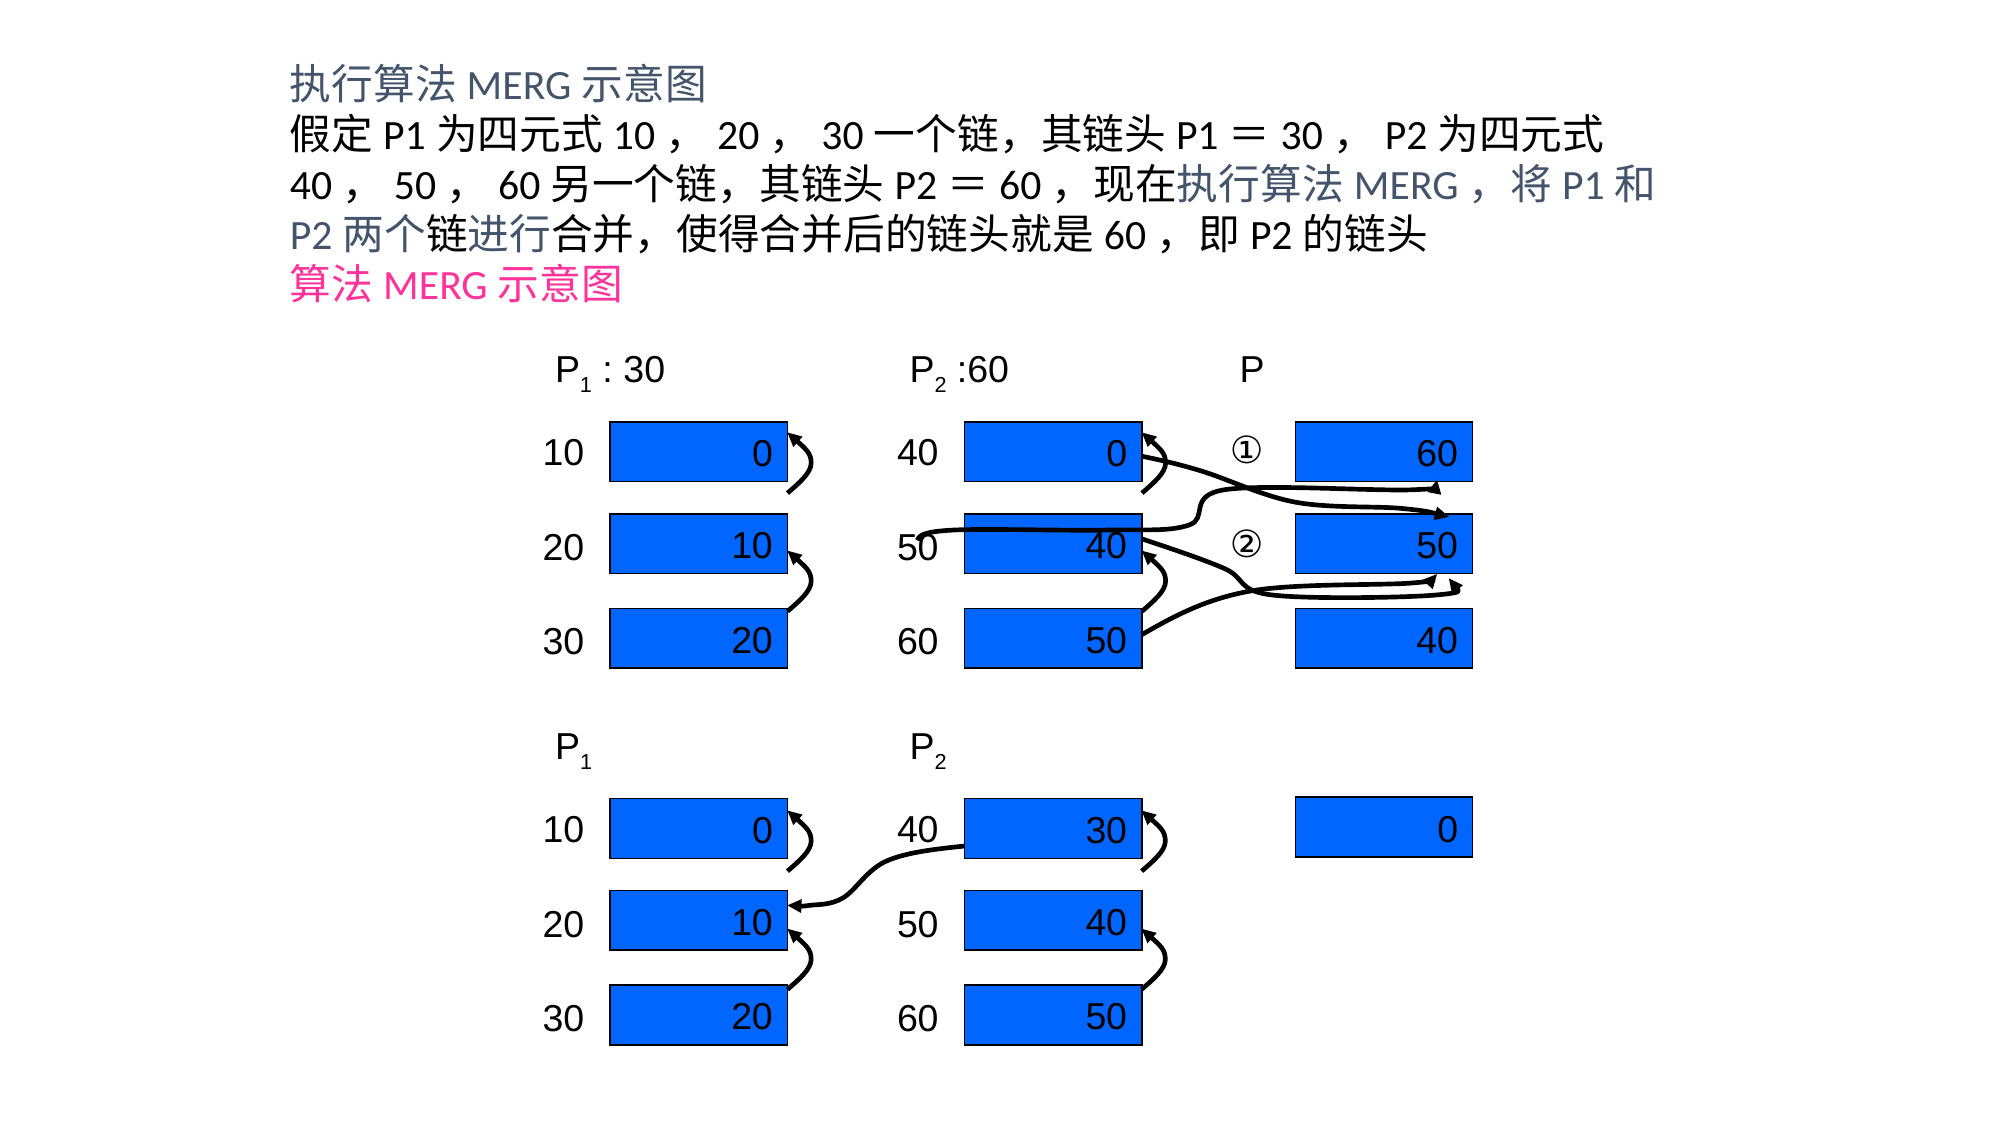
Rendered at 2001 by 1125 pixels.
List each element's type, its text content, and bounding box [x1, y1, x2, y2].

text_box 50 [882, 515, 954, 576]
text_box [1303, 479, 1444, 493]
text_box 60 [882, 986, 954, 1047]
text_box [787, 810, 812, 872]
text_box [1141, 590, 1321, 635]
text_box 30 [527, 609, 600, 670]
text_box 10 [610, 890, 788, 951]
text_box 40 [882, 420, 954, 481]
text_box 0 [1295, 797, 1473, 857]
text_box [1141, 456, 1449, 520]
text_box [1141, 550, 1166, 612]
text_box [787, 550, 812, 612]
text_box 40 [964, 530, 1142, 574]
text_box 50 [882, 892, 954, 952]
text_box 30 [527, 986, 600, 1047]
text_box 20 [527, 892, 600, 952]
text_box 20 [610, 608, 788, 668]
text_box ① [1215, 418, 1279, 479]
text_box [1141, 457, 1166, 494]
text_box 执行算法MERG示意图 假定P1为四元式10，20，30一个链，其链头P1＝30，P2为四元式40，50，60另一个链，其链头P2＝60，现在执行算法MERG，将P1和P2两个链进行合并，使得合并后的链头就是60，即P2的链头 算法MERG示意图 [274, 50, 1700, 315]
text_box 0 [610, 421, 788, 482]
text_box 10 [610, 513, 788, 574]
text_box 50 [1295, 513, 1473, 574]
text_box P1 : 30 [540, 337, 681, 404]
text_box 50 [964, 985, 1142, 1045]
text_box 60 [882, 609, 954, 670]
text_box [787, 928, 812, 990]
text_box 30 [964, 798, 1142, 859]
text_box [787, 432, 812, 494]
text_box P [1224, 337, 1280, 398]
text_box 40 [964, 890, 1142, 951]
text_box 10 [527, 420, 600, 481]
text_box ② [1215, 512, 1279, 556]
text_box 40 [882, 797, 954, 858]
text_box 20 [610, 985, 788, 1045]
text_box 0 [610, 798, 788, 859]
text_box 40 [964, 513, 1142, 529]
text_box [1141, 810, 1166, 872]
text_box ② [1215, 566, 1230, 573]
text_box 50 [964, 608, 1142, 668]
text_box P2 [894, 714, 962, 781]
text_box 40 [1295, 608, 1473, 668]
text_box 60 [1295, 421, 1473, 482]
text_box 20 [527, 515, 600, 576]
text_box [917, 487, 1277, 541]
text_box 10 [527, 797, 600, 858]
text_box [1141, 538, 1462, 598]
text_box 0 [964, 421, 1142, 482]
text_box [1141, 432, 1166, 460]
text_box [787, 845, 965, 913]
text_box P1 [540, 714, 608, 781]
text_box P2 :60 [894, 337, 1024, 404]
text_box [1141, 928, 1166, 990]
